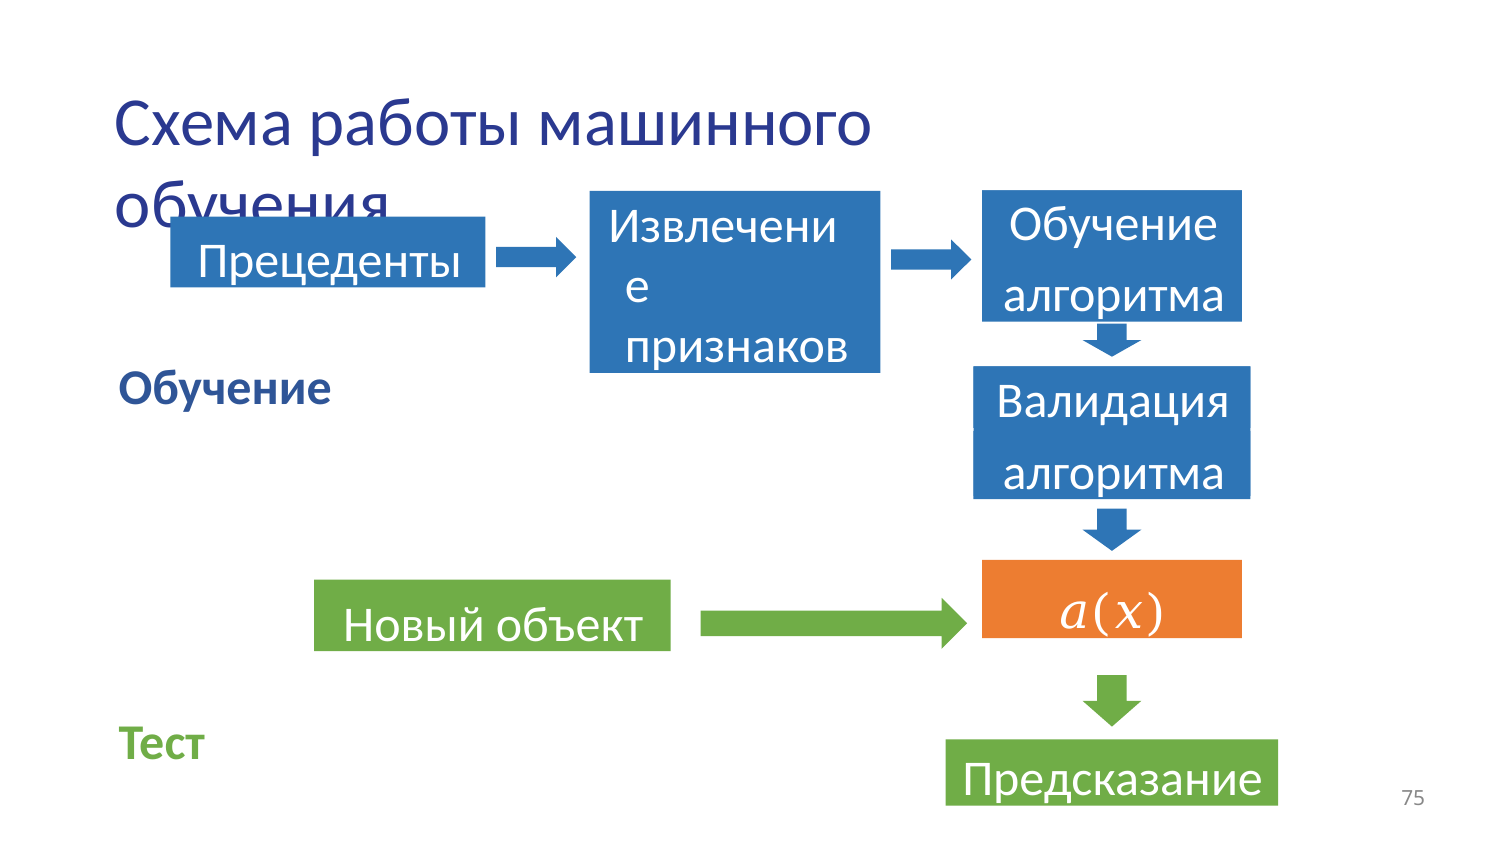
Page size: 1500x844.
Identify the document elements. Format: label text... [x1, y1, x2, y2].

text_box алгоритма [982, 253, 1242, 322]
text_box алгоритма [973, 430, 1251, 500]
text_box Новый объект [314, 579, 671, 652]
text_box Валидация [973, 366, 1251, 428]
text_box Обучение [116, 353, 474, 415]
text_box Предсказание [945, 739, 1279, 806]
text_box Тест [116, 707, 384, 770]
text_box [1082, 323, 1142, 357]
text_box [496, 236, 577, 278]
text_box [1082, 508, 1142, 551]
text_box [700, 597, 968, 649]
text_box Прецеденты [170, 216, 486, 288]
text_box [1082, 675, 1142, 727]
text_box 𝑎(𝑥) [982, 559, 1242, 639]
text_box [891, 239, 972, 280]
text_box Обучение [982, 190, 1242, 251]
slide_number ‹#› [1080, 784, 1425, 844]
text_box Извлечение признаков [589, 190, 881, 373]
title Схема работы машинного обучения [112, 75, 1156, 242]
